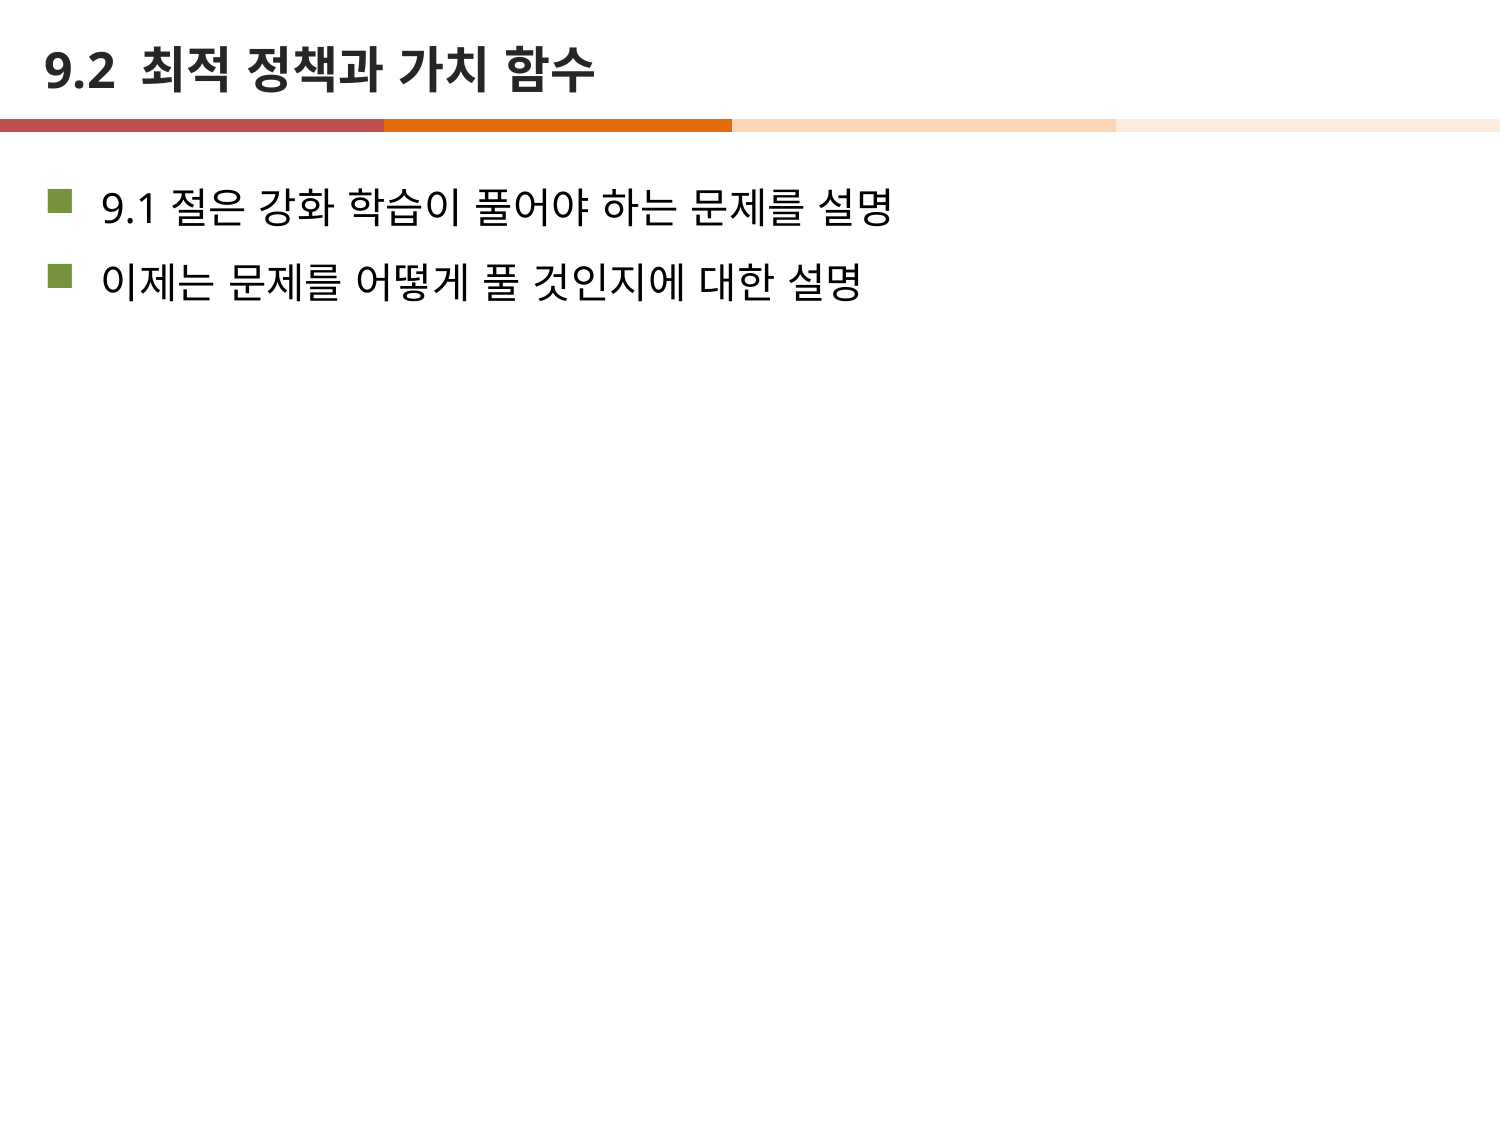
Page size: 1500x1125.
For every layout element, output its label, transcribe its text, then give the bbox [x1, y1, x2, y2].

title 9.2 최적 정책과 가치 함수 [29, 23, 1270, 114]
list 9.1절은 강화 학습이 풀어야 하는 문제를 설명 이제는 문제를 어떻게 풀 것인지에 대한 설명 [29, 148, 1471, 1083]
